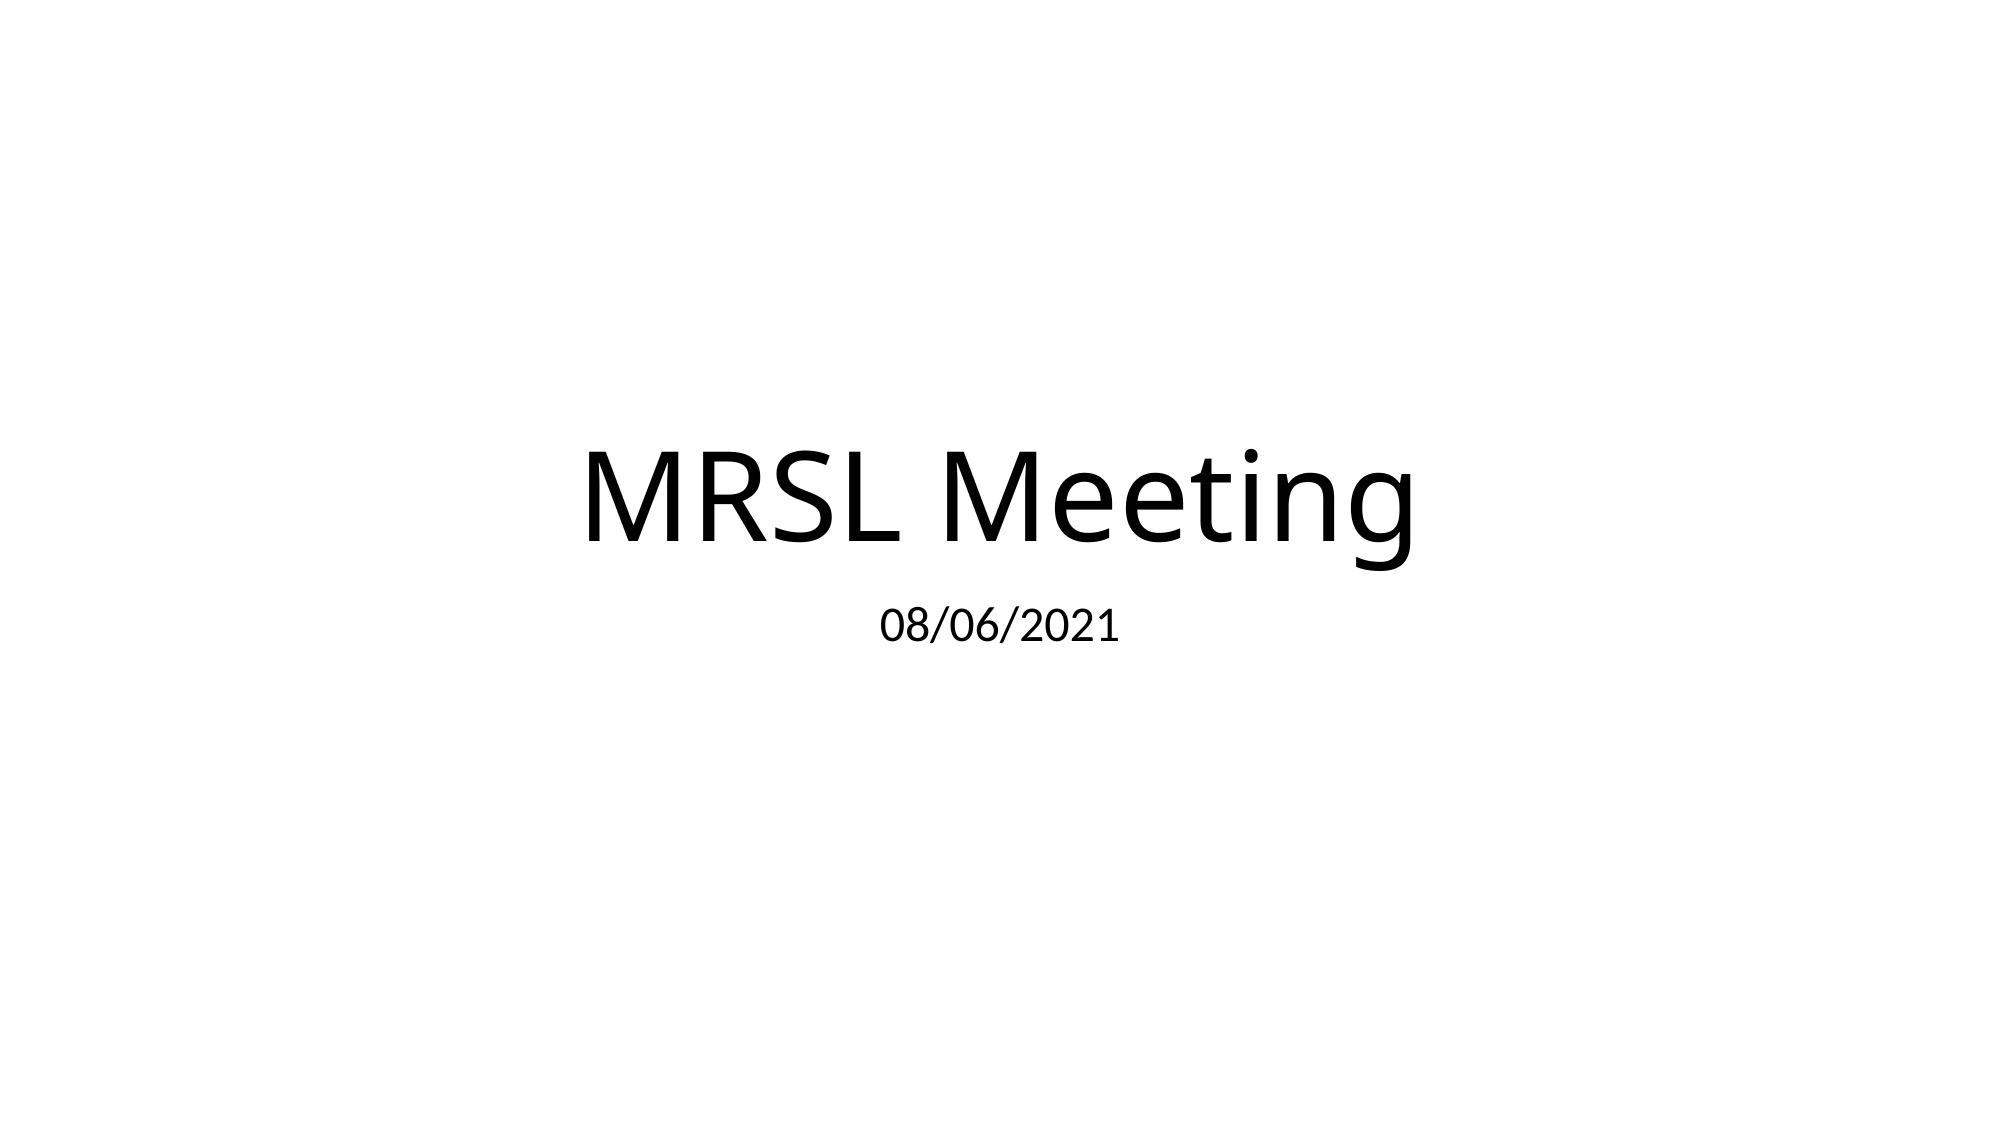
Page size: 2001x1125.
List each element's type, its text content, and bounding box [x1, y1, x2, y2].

subtitle 08/06/2021 [249, 590, 1750, 863]
title MRSL Meeting [249, 184, 1750, 576]
